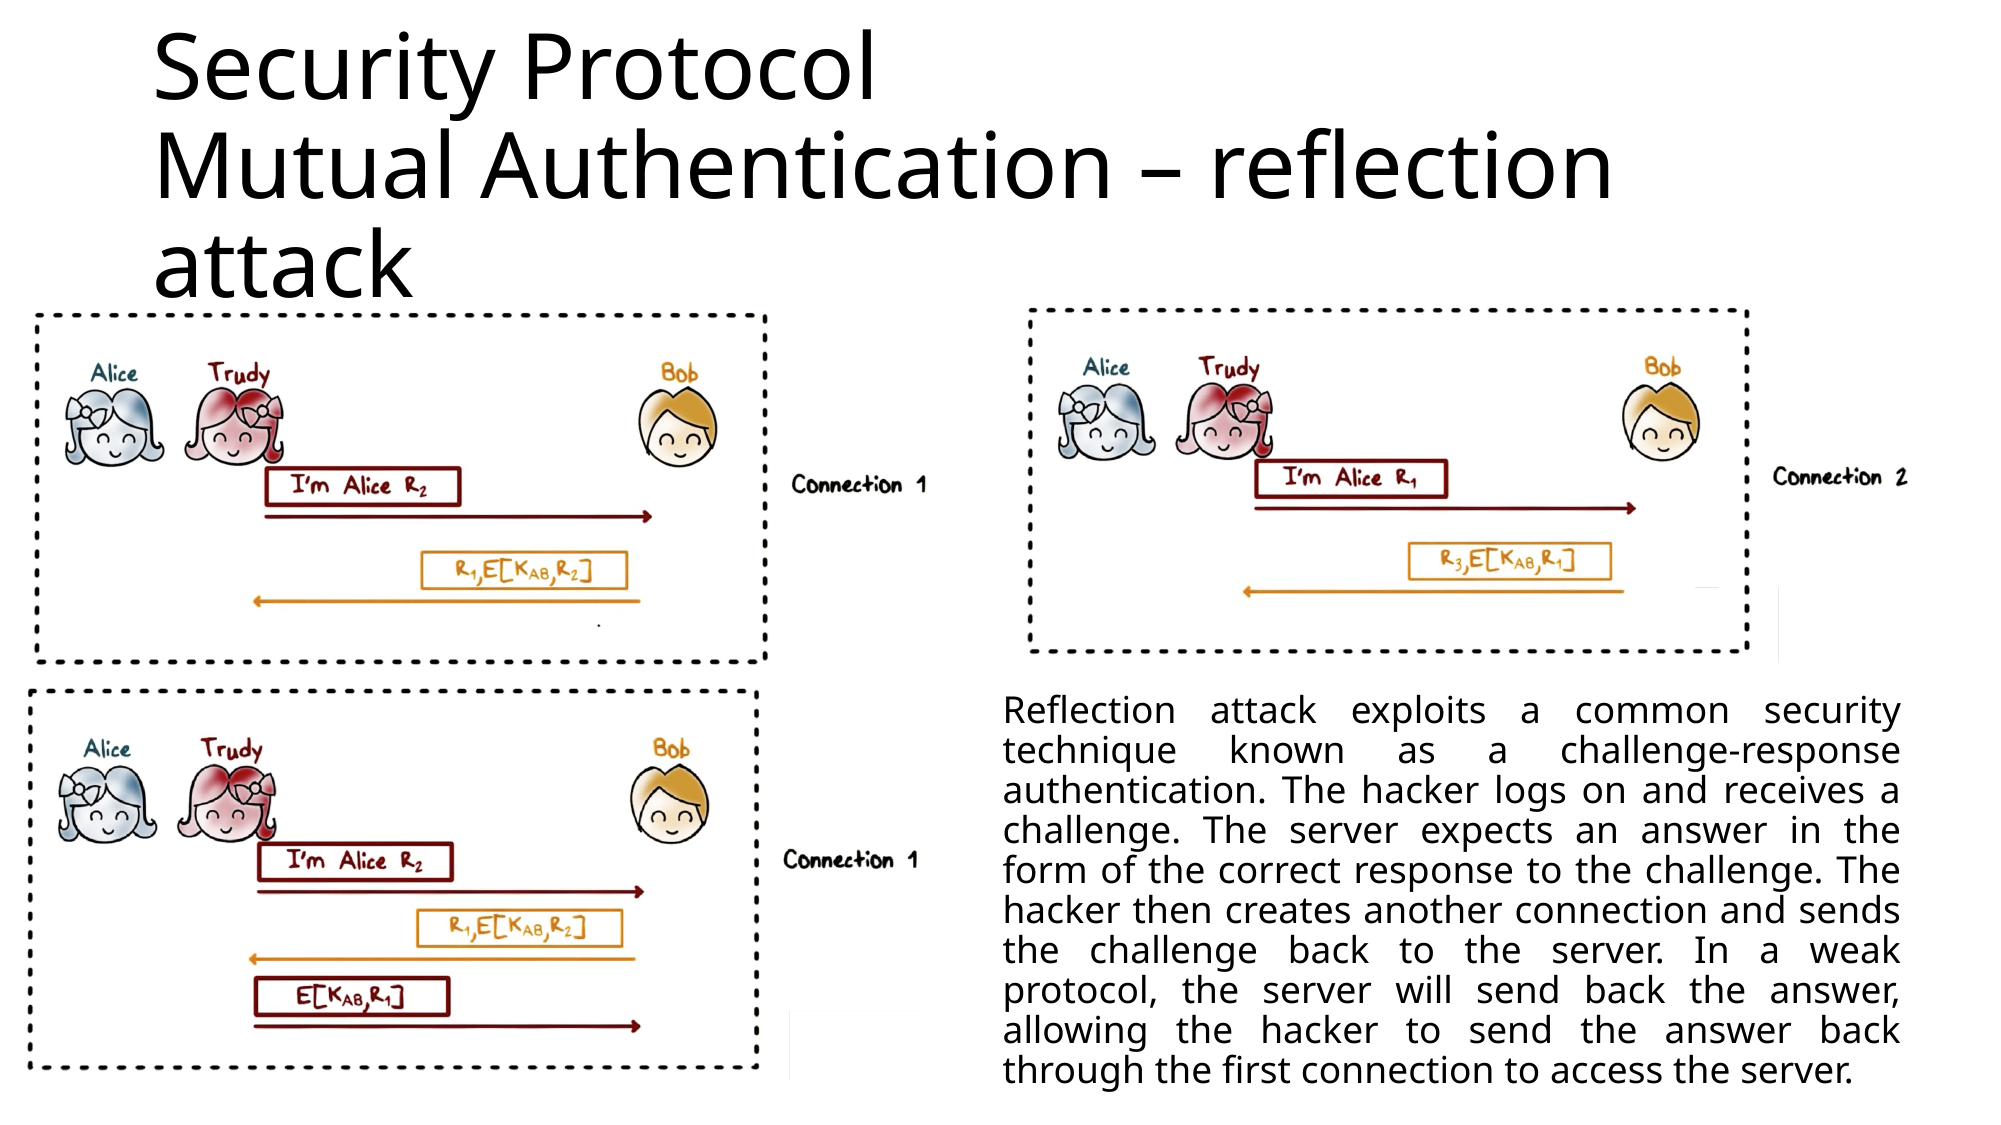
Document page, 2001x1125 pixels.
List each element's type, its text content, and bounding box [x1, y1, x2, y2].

title Security Protocol Mutual Authentication – reflection attack [137, 59, 1863, 278]
list Reflection attack exploits a common security technique known as a challenge-response authentication. The hacker logs on and receives a challenge. The server expects an answer in the form of the correct response to the challenge. The hacker then creates another connection and sends the challenge back to the server. In a weak protocol, the server will send back the answer, allowing the hacker to send the answer back through the first connection to access the server. [987, 683, 1918, 1101]
picture [1023, 298, 1918, 663]
picture [20, 298, 960, 1080]
